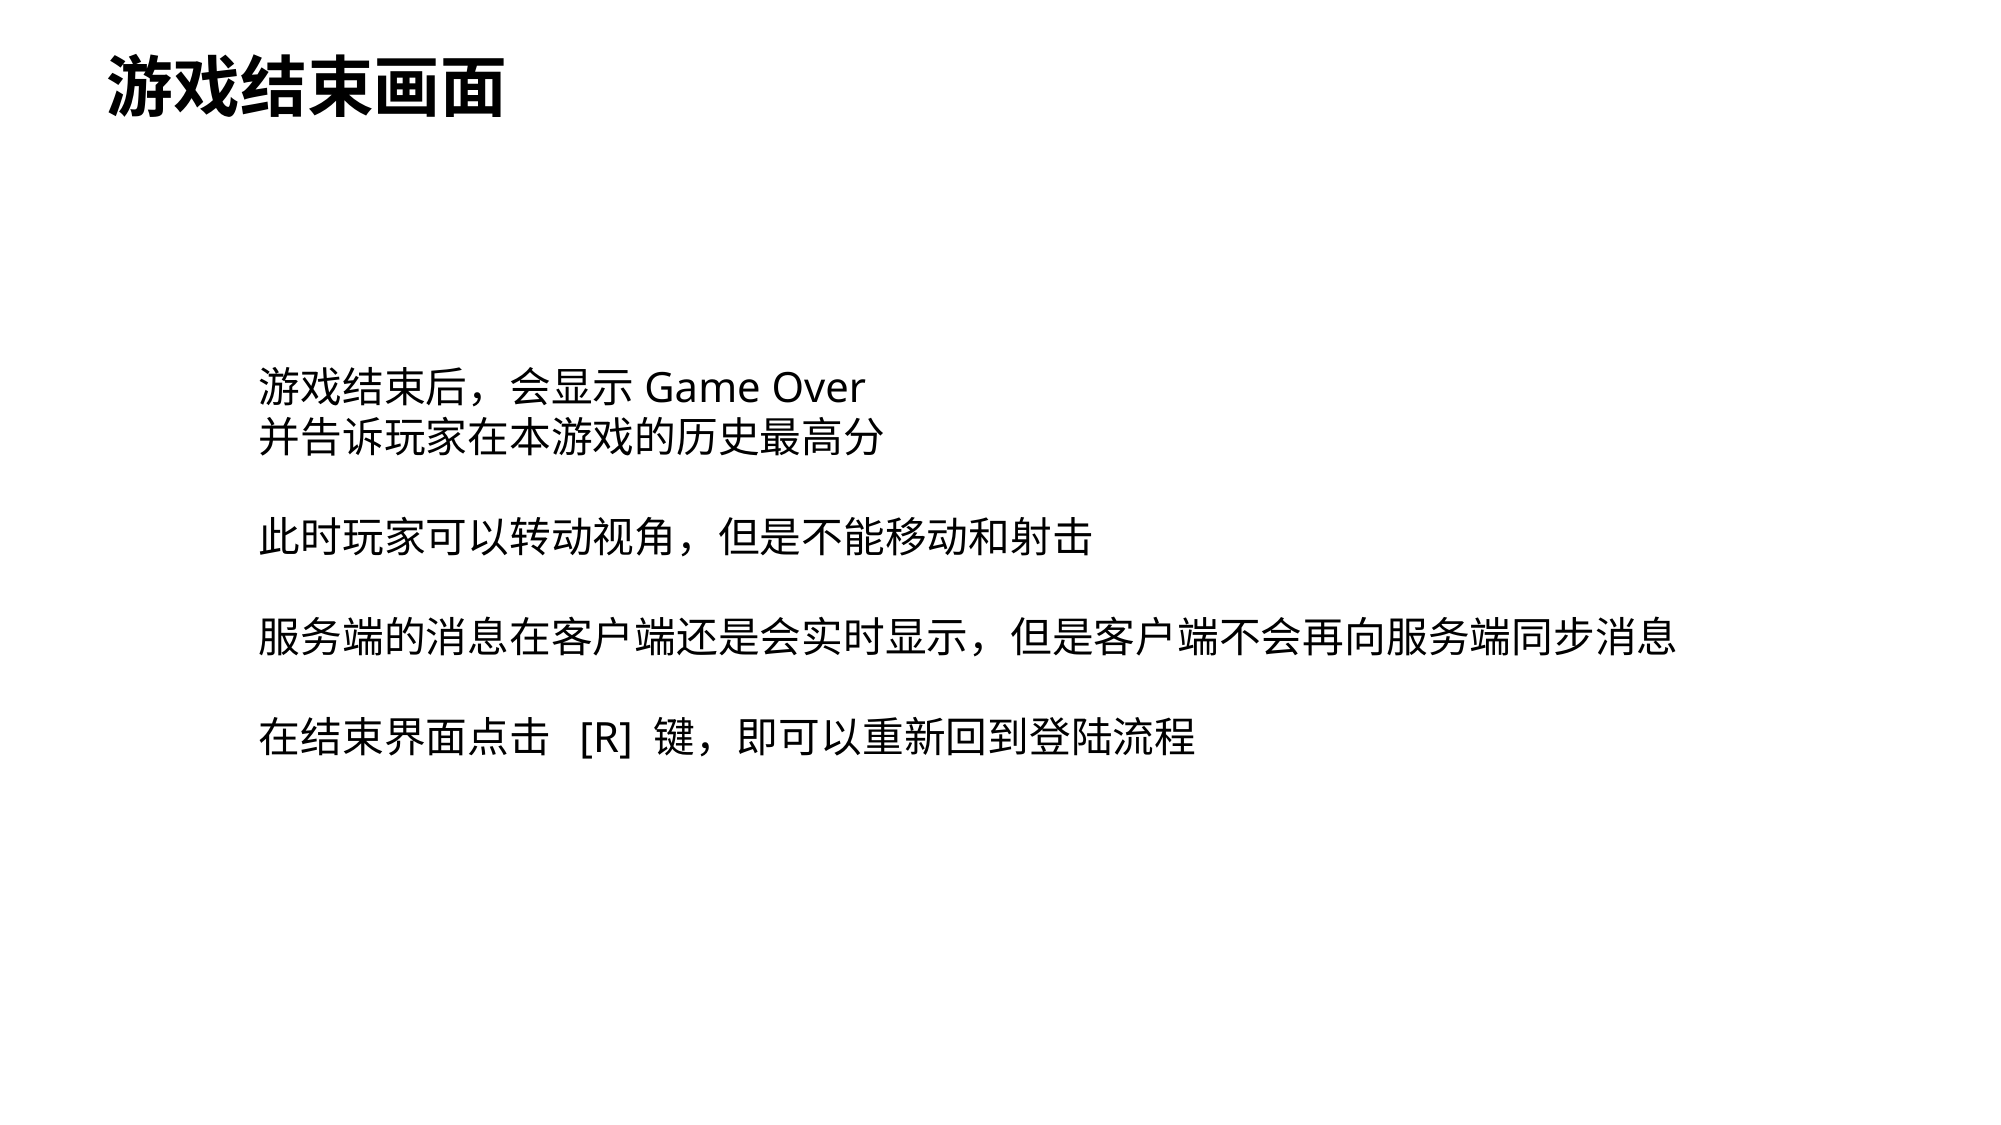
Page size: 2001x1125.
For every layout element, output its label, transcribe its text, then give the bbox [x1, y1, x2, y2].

text_box 游戏结束画面 [92, 37, 713, 132]
text_box 游戏结束后，会显示Game Over 并告诉玩家在本游戏的历史最高分 此时玩家可以转动视角，但是不能移动和射击 服务端的消息在客户端还是会实时显示，但是客户端不会再向服务端同步消息 在结束界面点击 [R] 键，即可以重新回到登陆流程 [243, 352, 1731, 768]
